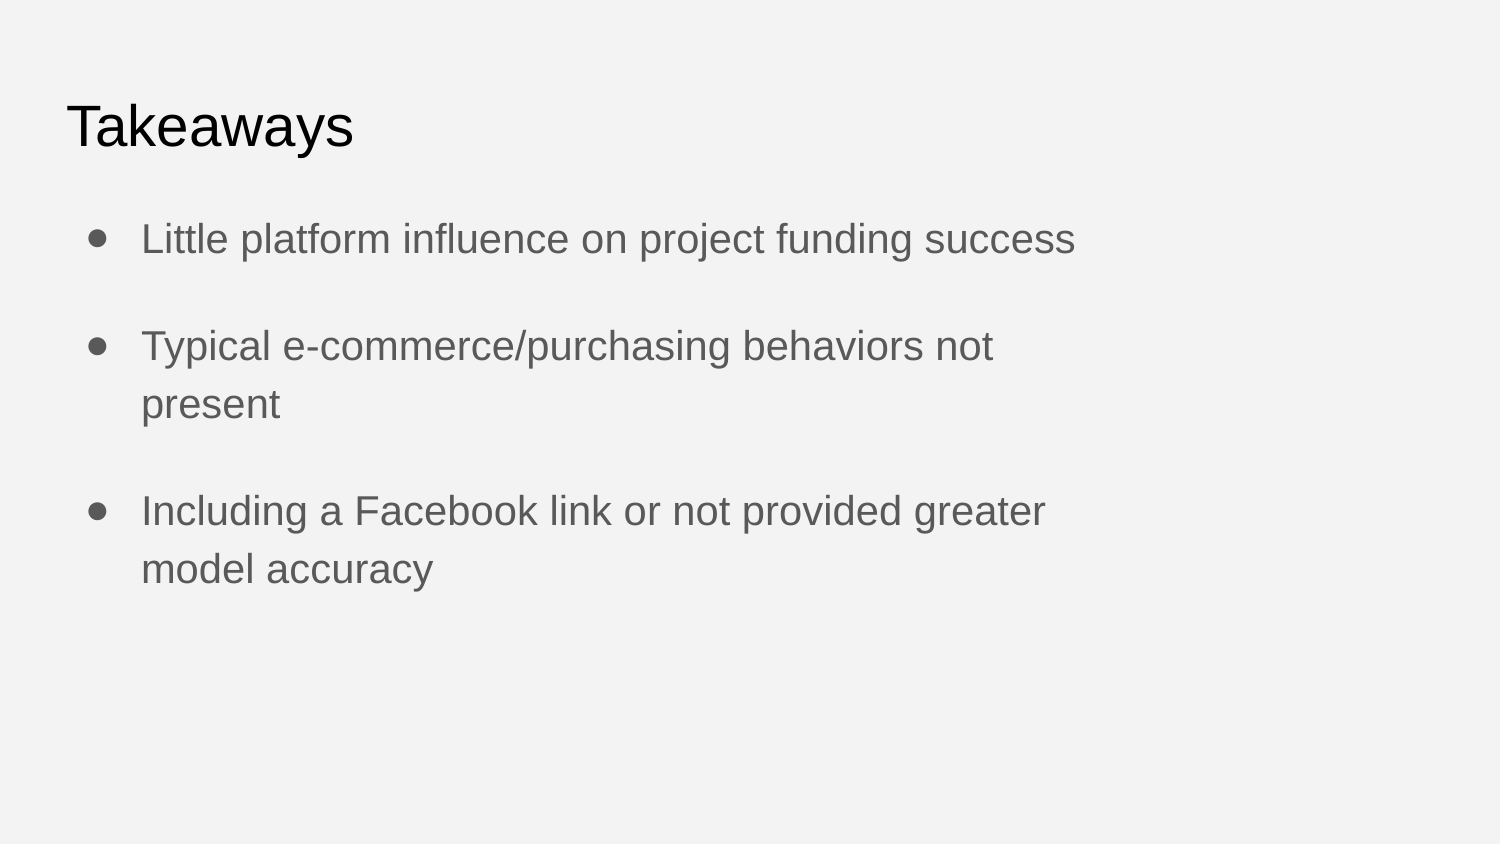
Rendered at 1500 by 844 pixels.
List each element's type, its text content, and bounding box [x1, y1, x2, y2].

title Takeaways [51, 72, 1449, 167]
list Little platform influence on project funding success Typical e-commerce/purchasing behaviors not present Including a Facebook link or not provided greater model accuracy [51, 189, 1103, 750]
